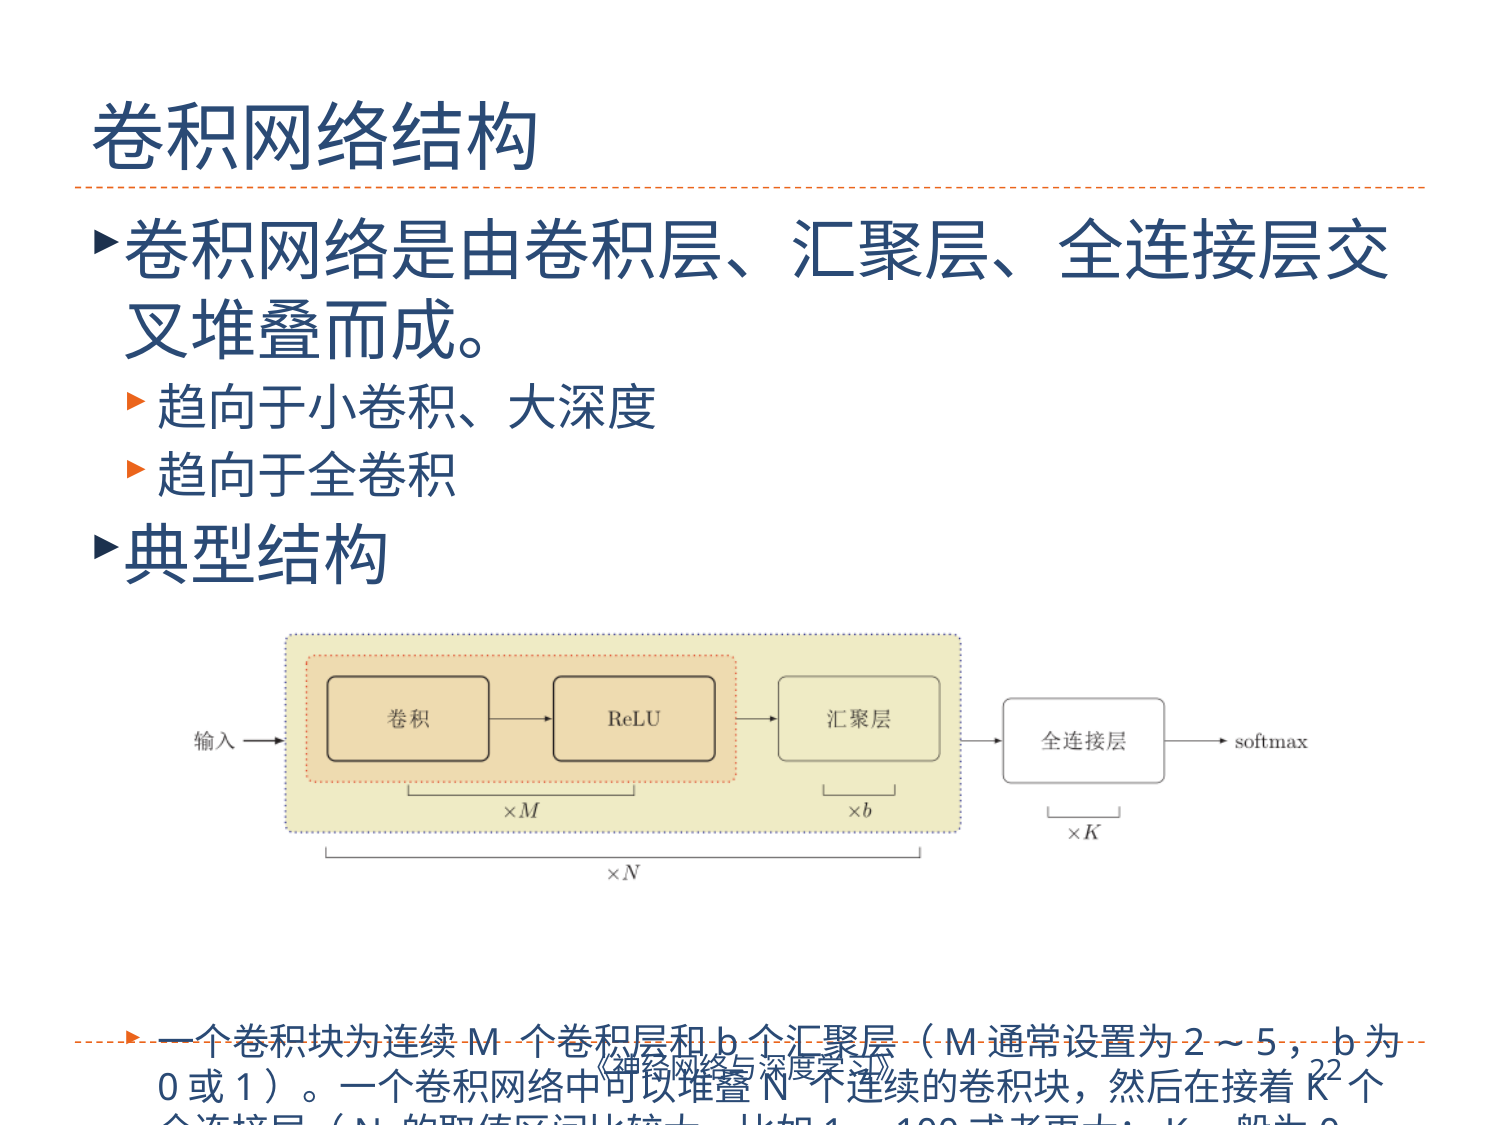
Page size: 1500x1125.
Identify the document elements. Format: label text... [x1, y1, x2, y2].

title 卷积网络结构 [75, 24, 1425, 188]
list 卷积网络是由卷积层、汇聚层、全连接层交叉堆叠而成。 趋向于小卷积、大深度 趋向于全卷积 典型结构 一个卷积块为连续M 个卷积层和b个汇聚层（M通常设置为2 ∼ 5，b为0或1）。一个卷积网络中可以堆叠N 个连续的卷积块，然后在接着K 个全连接层（N 的取值区间比较大，比如1 ∼ 100或者更大；K一般为0 ∼ 2）。 [75, 200, 1425, 1010]
picture [187, 612, 1339, 892]
